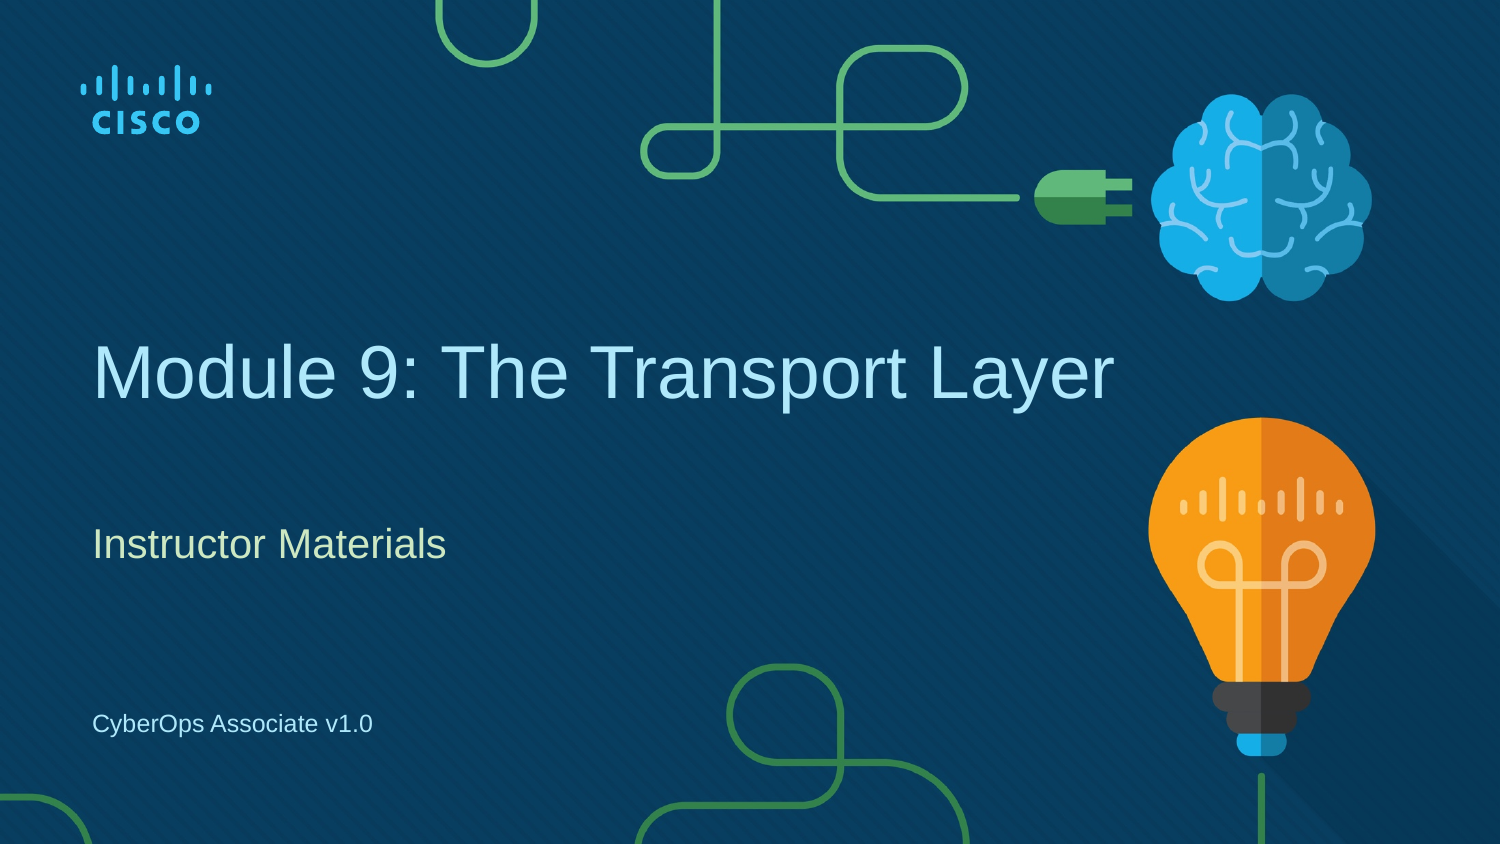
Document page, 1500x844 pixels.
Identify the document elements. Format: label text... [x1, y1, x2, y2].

subtitle CyberOps Associate v1.0 [77, 626, 466, 775]
list Instructor Materials [77, 513, 1049, 563]
picture [0, 0, 1500, 844]
title Module 9: The Transport Layer [77, 148, 1153, 422]
